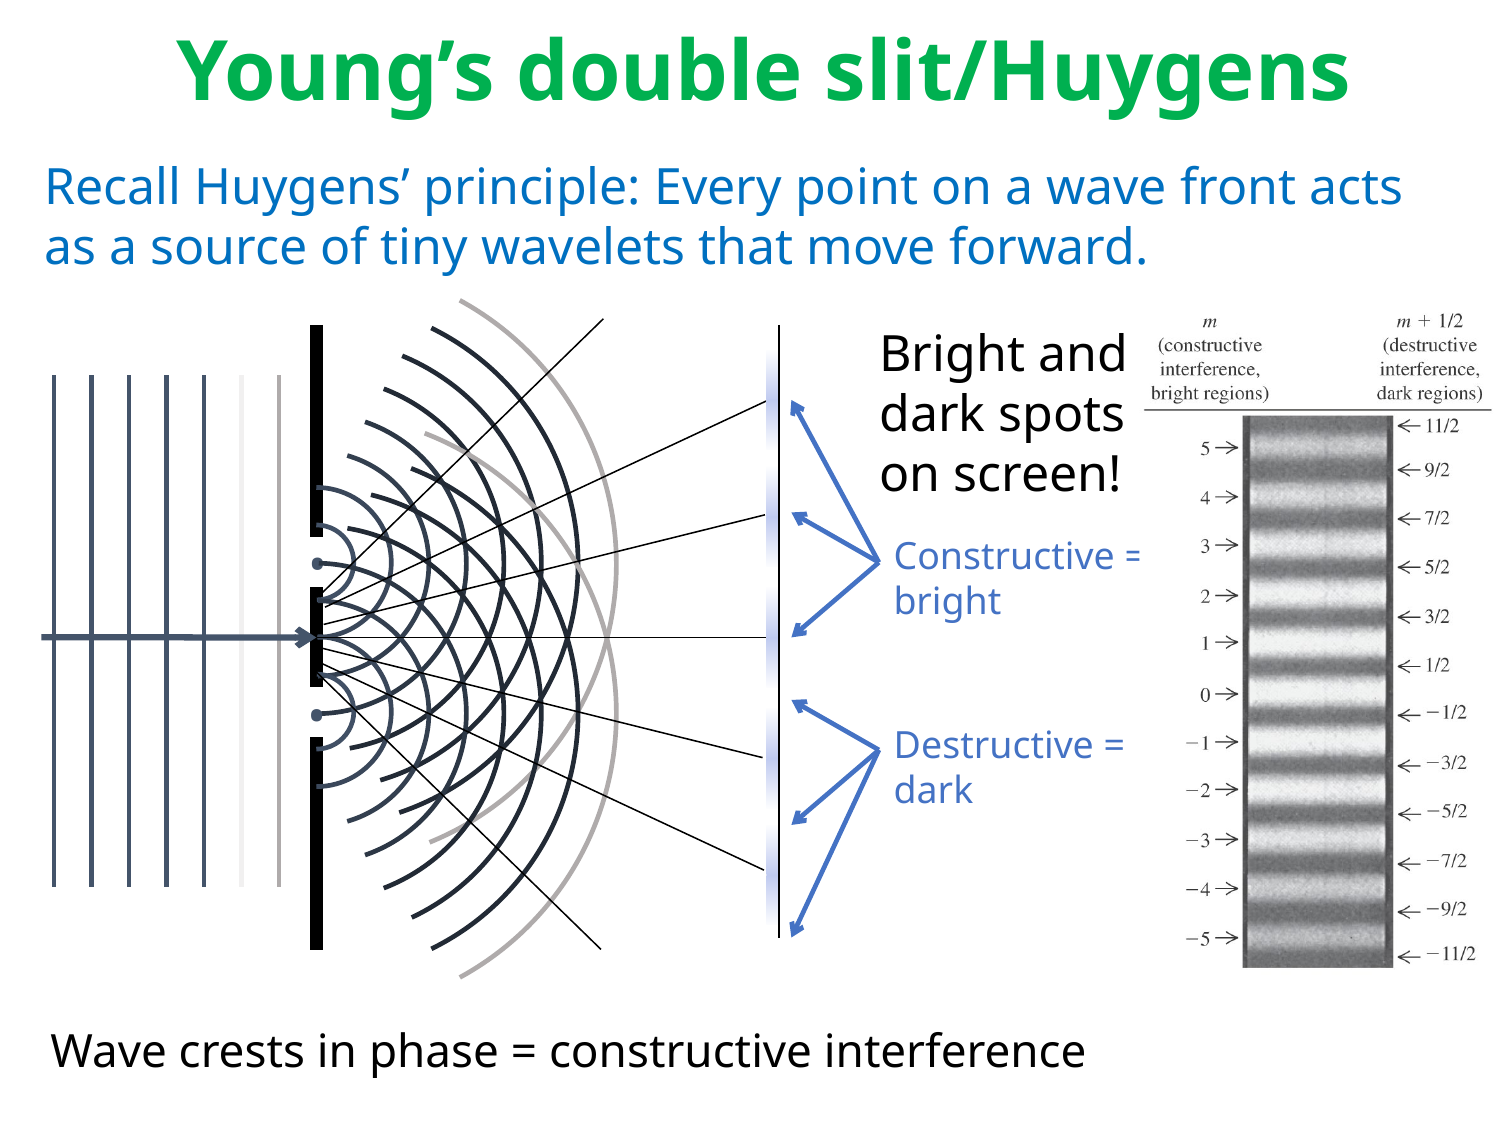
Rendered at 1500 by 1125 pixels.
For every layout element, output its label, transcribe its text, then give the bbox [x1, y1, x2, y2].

picture [1139, 307, 1497, 975]
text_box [16, 263, 1215, 1085]
text_box Young’s double slit/Huygens [90, 0, 1439, 135]
text_box Recall Huygens’ principle: Every point on a wave front acts as a source of tiny wavelets that move forward. [29, 147, 1484, 282]
